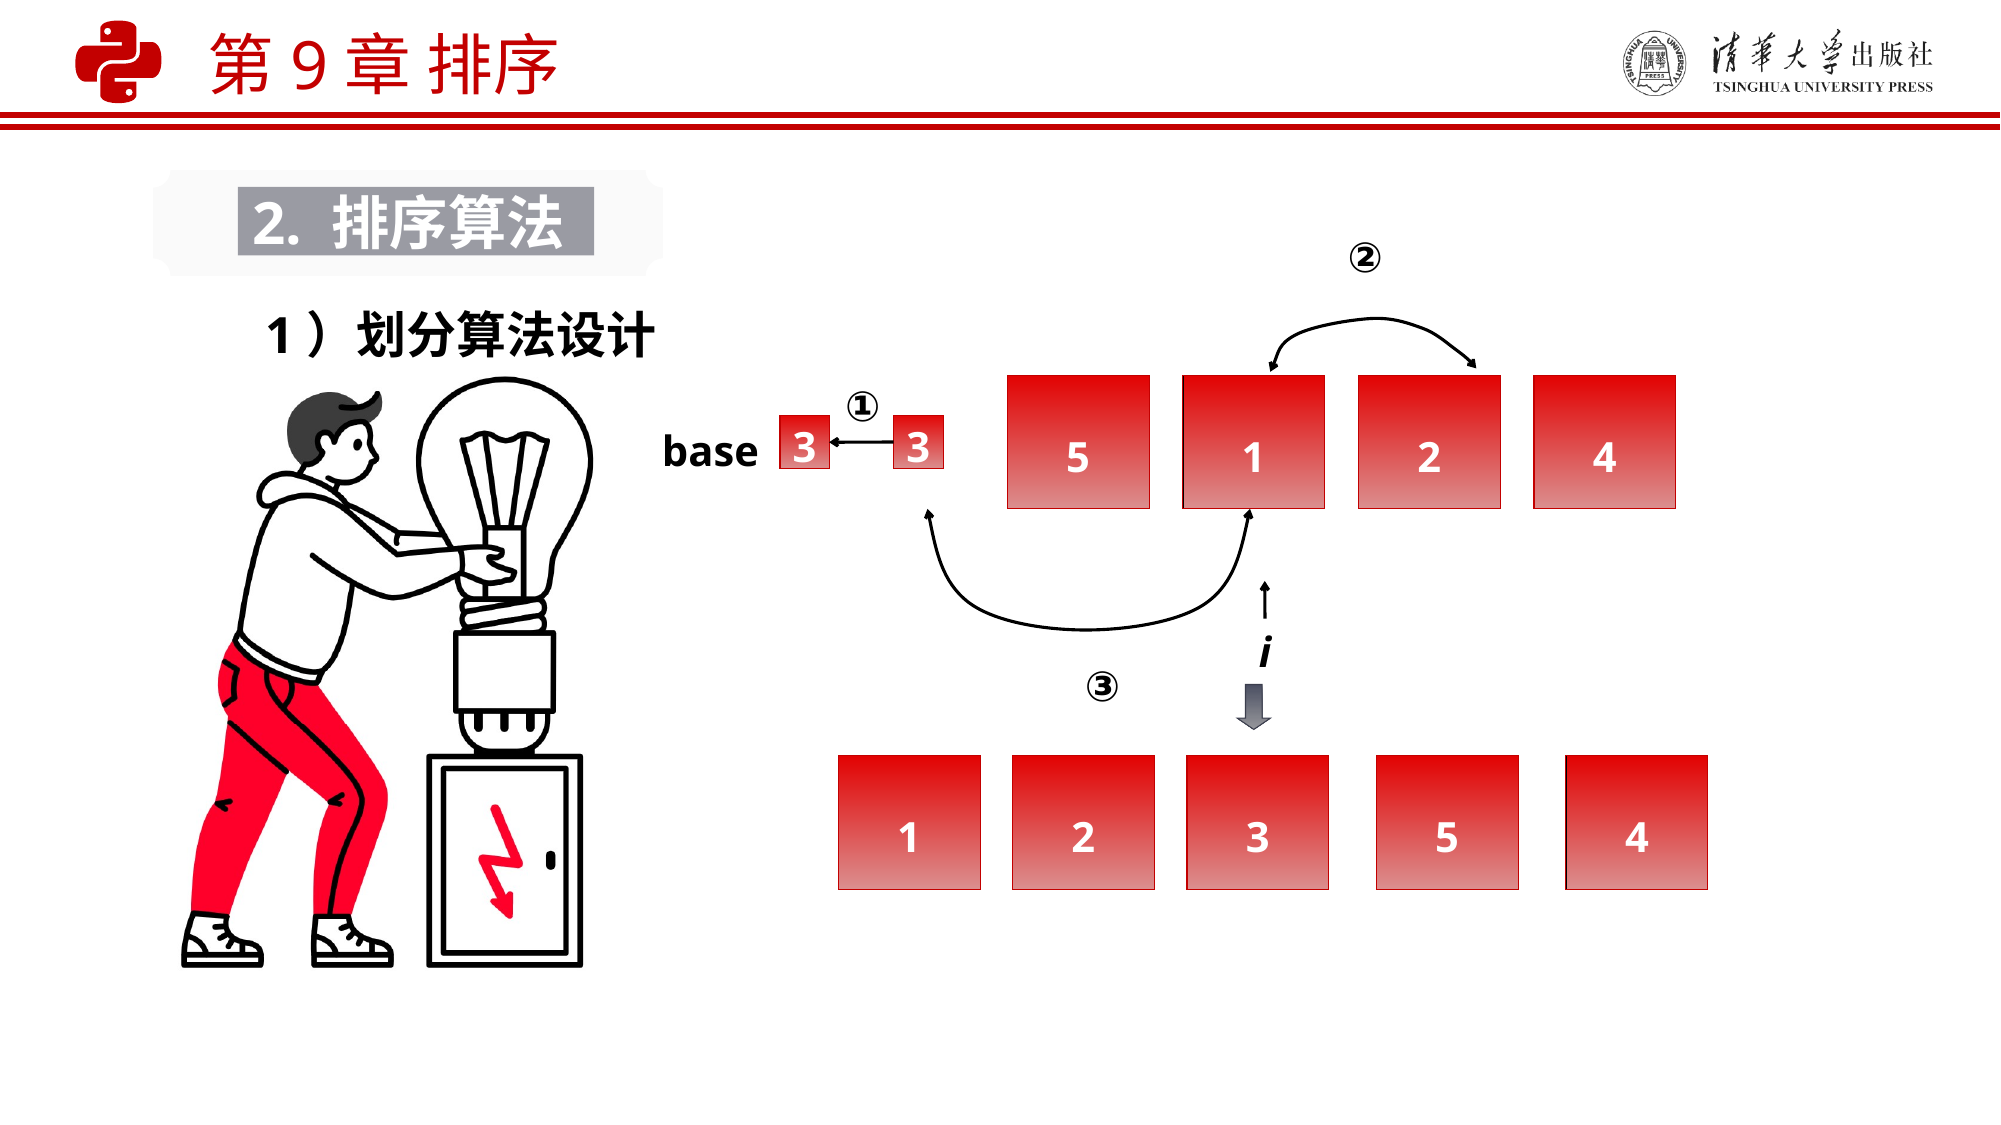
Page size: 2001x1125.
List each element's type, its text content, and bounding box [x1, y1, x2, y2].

text_box 4 [1565, 755, 1708, 890]
text_box 2 [1358, 375, 1501, 509]
text_box 1 [1182, 375, 1325, 509]
text_box [1269, 317, 1477, 372]
text_box 5 [1007, 375, 1150, 509]
text_box [1235, 683, 1273, 731]
text_box [1259, 580, 1270, 619]
text_box ② [1342, 230, 1388, 276]
text_box 3 [779, 415, 830, 469]
text_box i [1253, 625, 1277, 671]
text_box 4 [1533, 375, 1676, 509]
text_box 3 [893, 415, 944, 469]
text_box 第9章 排序 [193, 15, 1037, 110]
text_box ① [840, 380, 885, 426]
text_box 2 [1012, 755, 1155, 890]
text_box 5 [1376, 755, 1519, 890]
text_box 3 [1186, 755, 1329, 890]
text_box ③ [1080, 659, 1125, 705]
text_box base [739, 424, 763, 470]
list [53, 296, 739, 1011]
text_box [829, 437, 894, 448]
text_box 1 [838, 755, 981, 890]
text_box [924, 508, 1254, 632]
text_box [152, 170, 664, 276]
